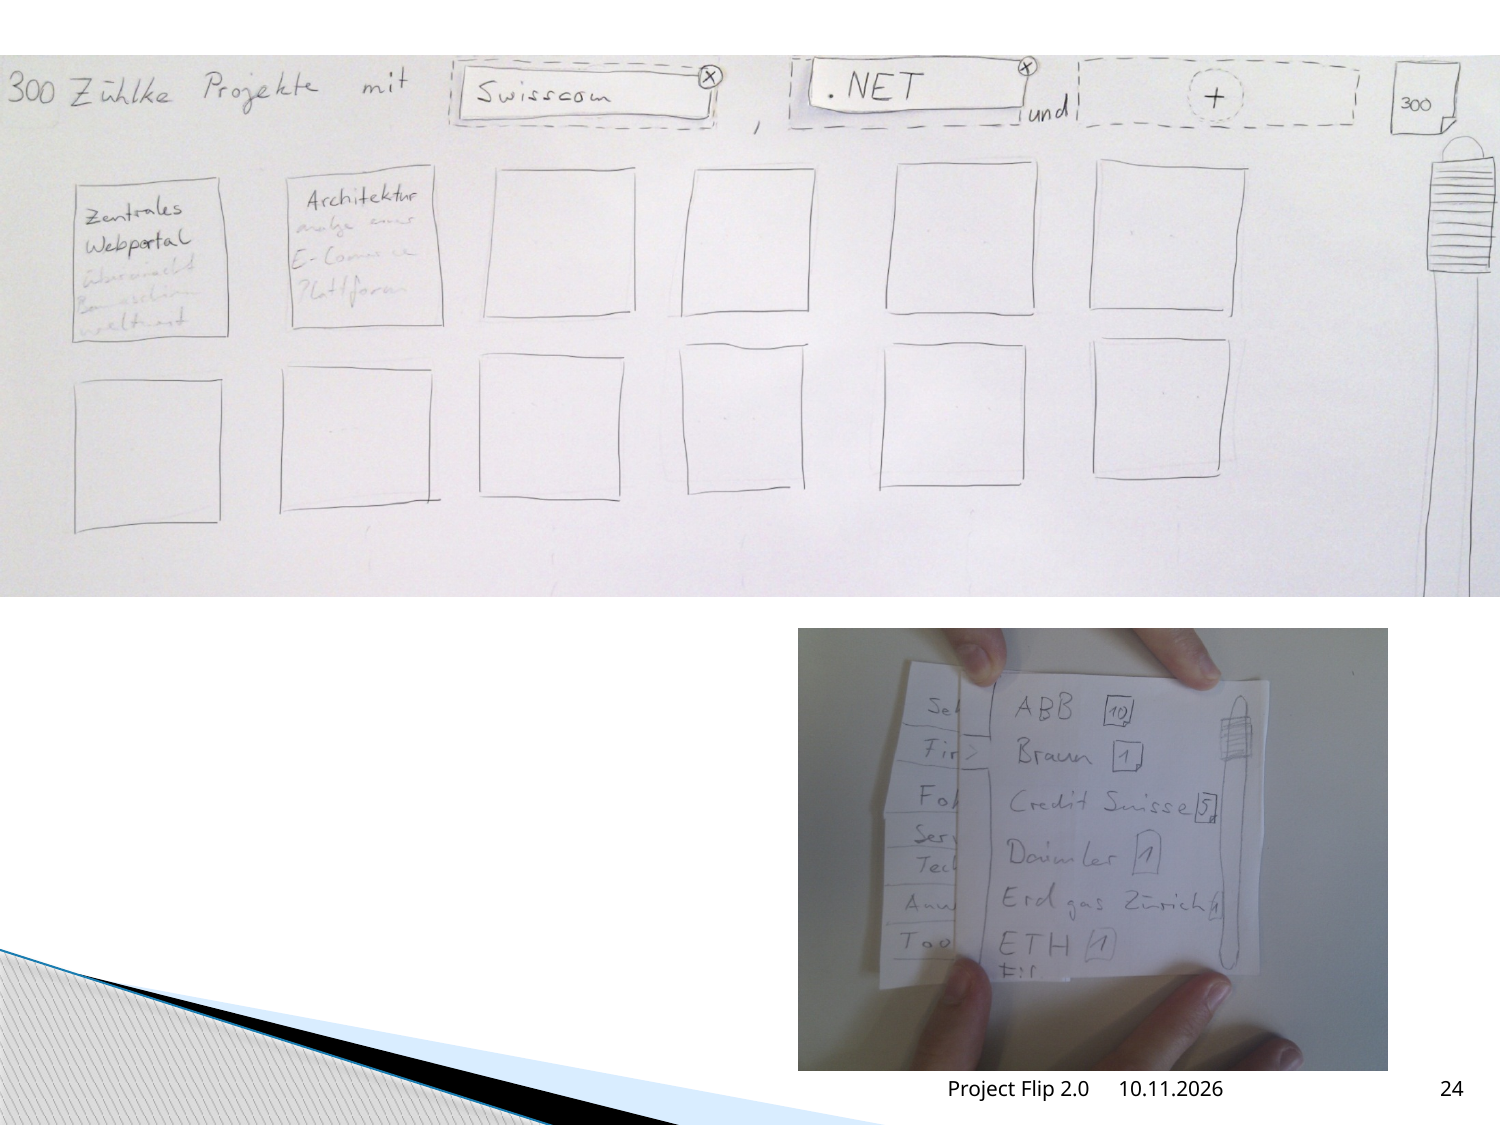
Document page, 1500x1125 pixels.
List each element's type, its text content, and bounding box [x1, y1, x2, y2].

picture [798, 628, 1389, 1071]
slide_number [1105, 1051, 1418, 1112]
footer Project Flip 2.0 [718, 1051, 1105, 1112]
picture [0, 55, 1500, 597]
slide_number 24 [1418, 1051, 1479, 1112]
